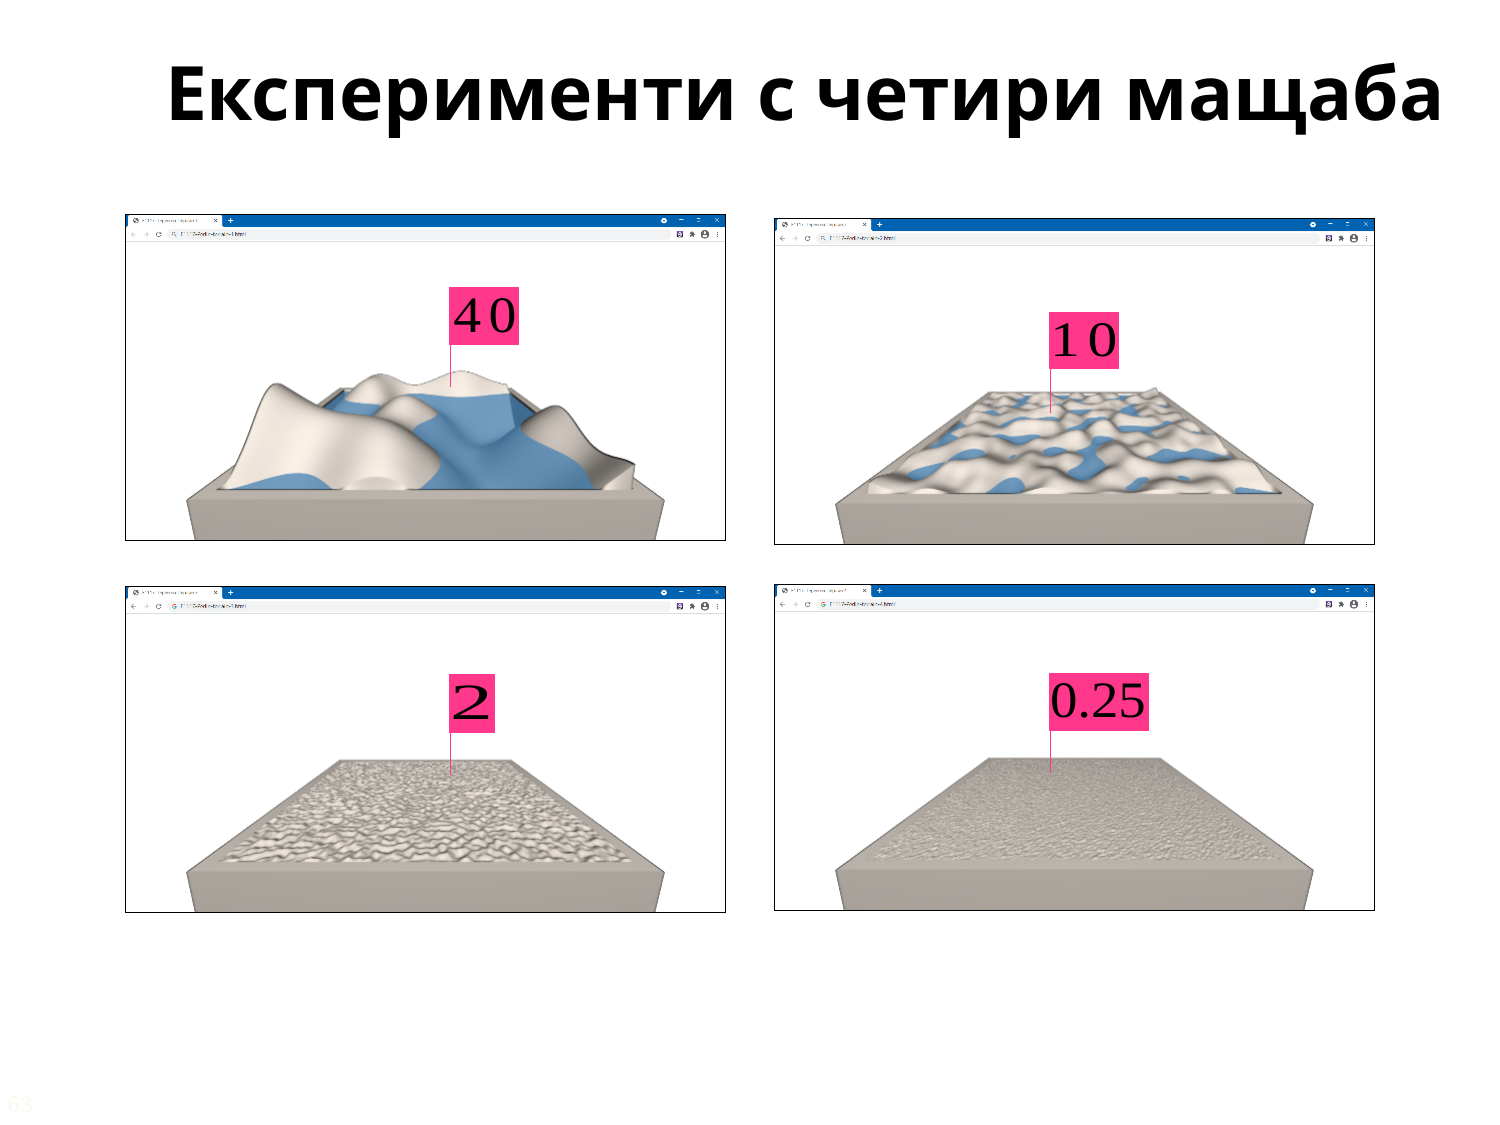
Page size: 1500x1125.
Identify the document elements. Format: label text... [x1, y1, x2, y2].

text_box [449, 674, 495, 776]
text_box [1049, 672, 1149, 774]
list Експерименти с четири мащаба [150, 37, 1488, 1113]
picture [125, 586, 726, 913]
picture [774, 218, 1376, 545]
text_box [449, 287, 519, 388]
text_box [1049, 312, 1119, 413]
picture [125, 214, 726, 541]
picture [774, 584, 1376, 911]
